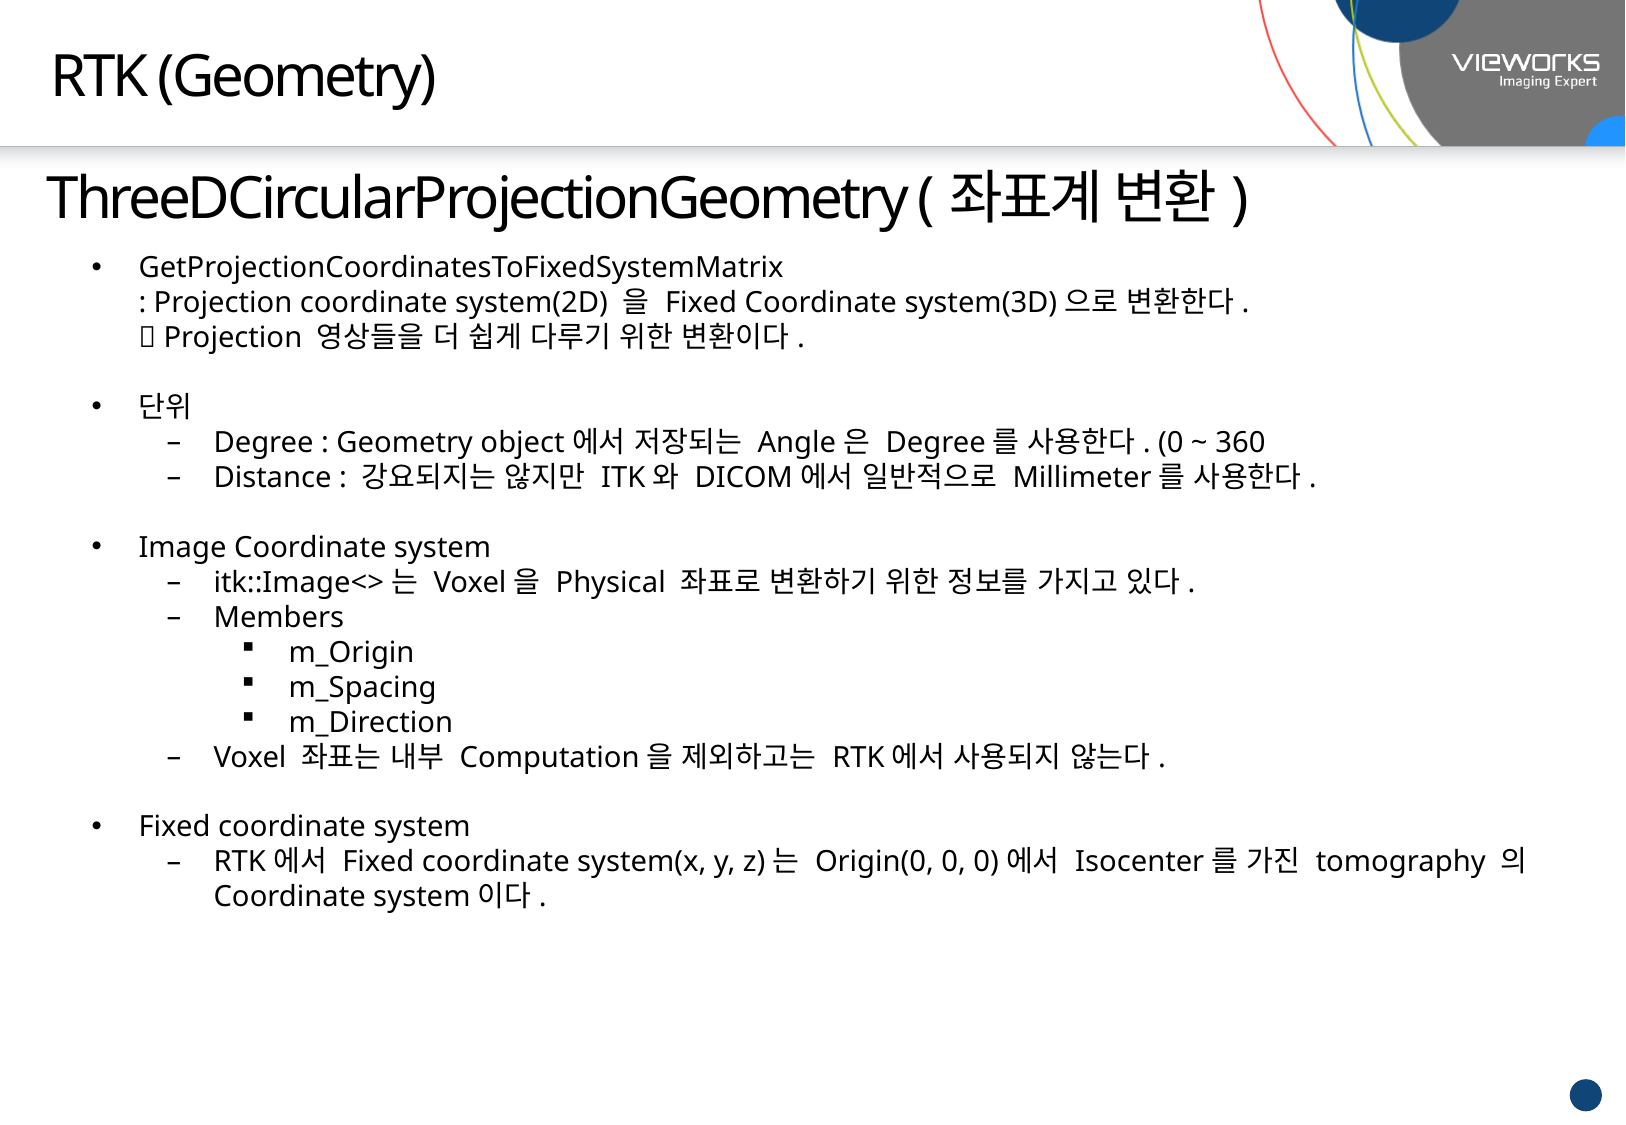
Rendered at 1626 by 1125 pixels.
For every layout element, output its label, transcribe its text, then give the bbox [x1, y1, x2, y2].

picture [1255, 0, 1625, 146]
title RTK (Geometry) [35, 24, 1498, 123]
text_box GetProjectionCoordinatesToFixedSystemMatrix : Projection coordinate system(2D) 을 Fixed Coordinate system(3D)으로 변환한다.  Projection 영상들을 더 쉽게 다루기 위한 변환이다. 단위 Degree : Geometry object에서 저장되는 Angle은 Degree를 사용한다. (0 ~ 360 Distance : 강요되지는 않지만 ITK와 DICOM에서 일반적으로 Millimeter를 사용한다. Image Coordinate system itk::Image<>는 Voxel을 Physical 좌표로 변환하기 위한 정보를 가지고 있다. Members m_Origin m_Spacing m_Direction Voxel 좌표는 내부 Computation을 제외하고는 RTK에서 사용되지 않는다. Fixed coordinate system RTK에서 Fixed coordinate system(x, y, z)는 Origin(0, 0, 0)에서 Isocenter를 가진 tomography 의 Coordinate system이다. [76, 241, 1593, 955]
text_box ThreeDCircularProjectionGeometry (좌표계 변환) [31, 152, 1625, 238]
